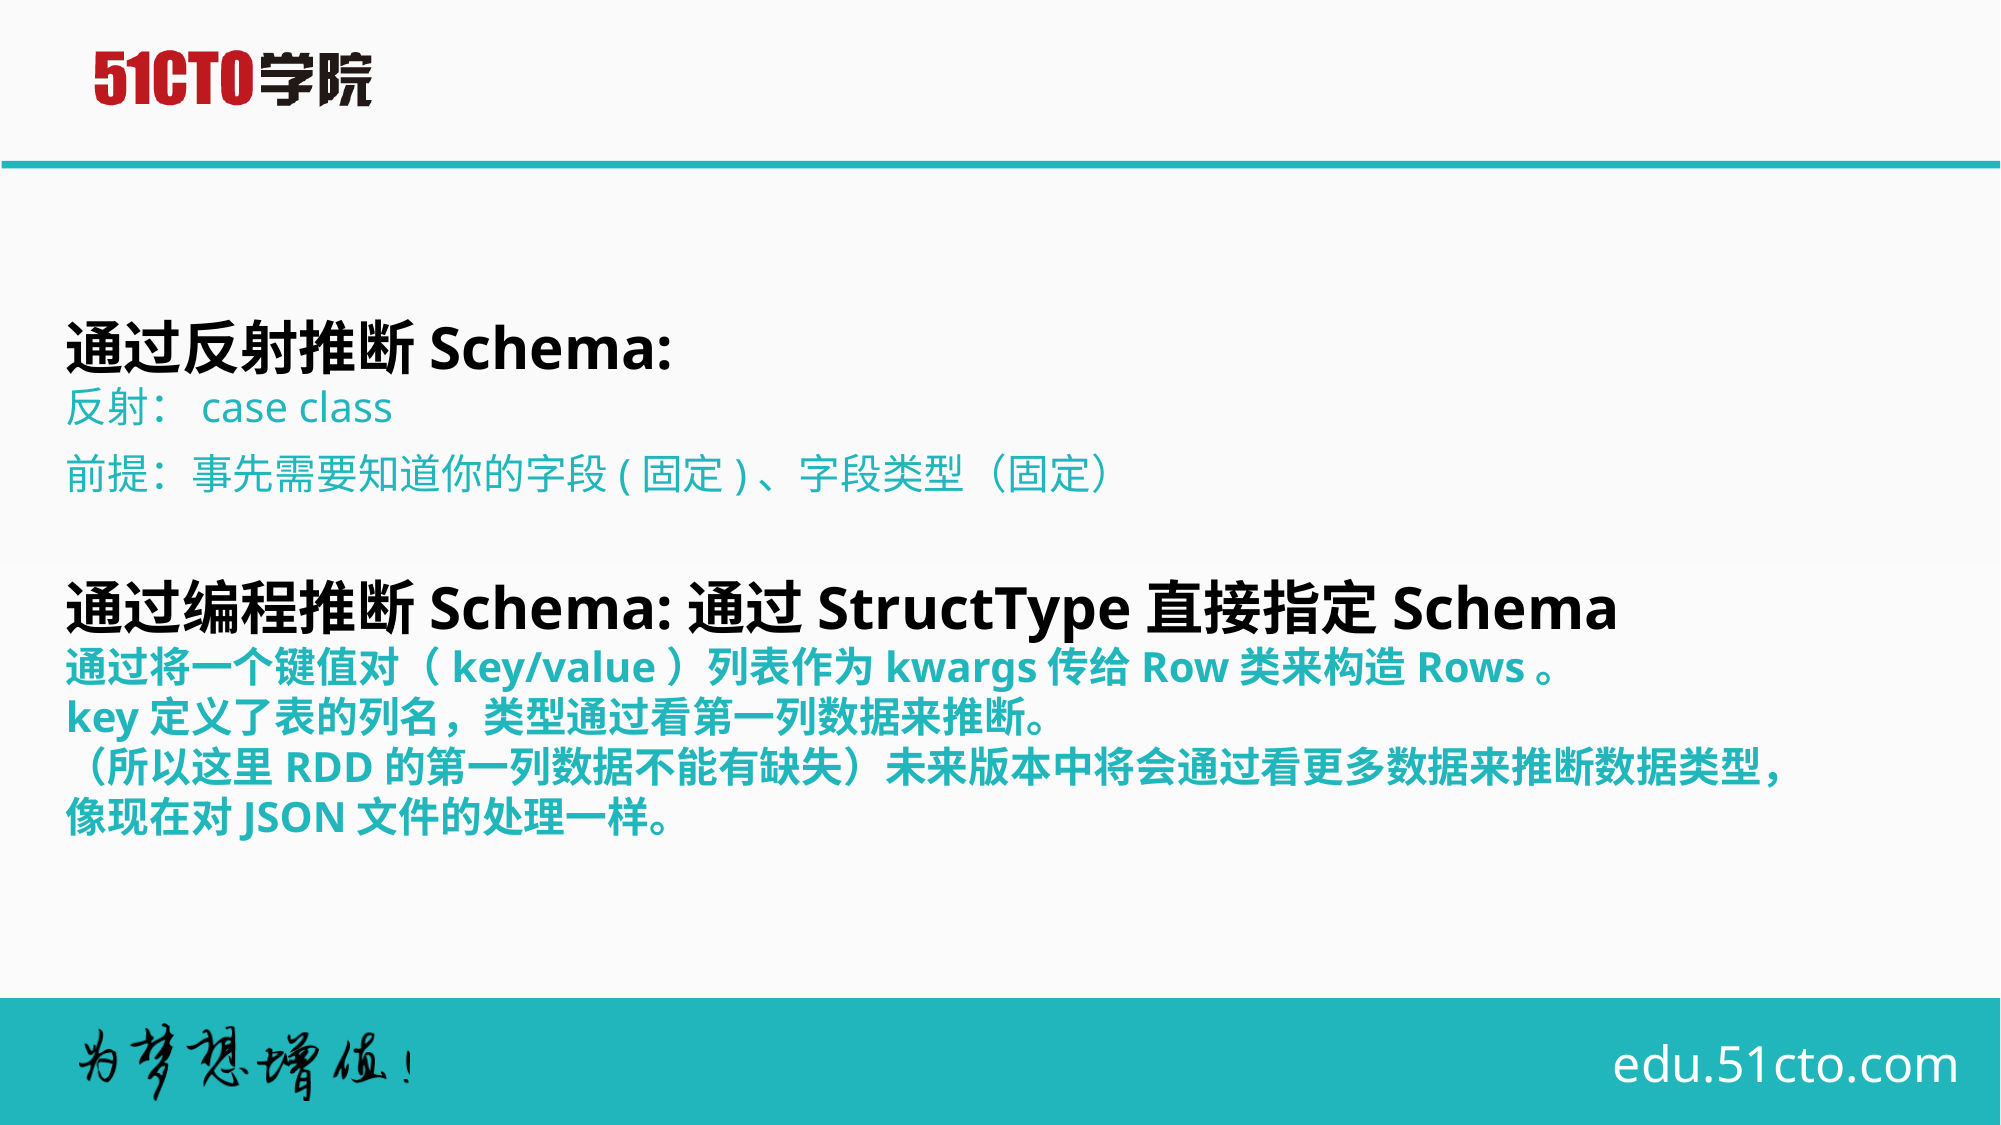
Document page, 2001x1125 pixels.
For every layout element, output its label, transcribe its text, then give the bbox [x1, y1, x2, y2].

picture [79, 1023, 410, 1101]
title 通过反射推断Schema: 反射：case class 前提：事先需要知道你的字段(固定)、字段类型（固定） 通过编程推断Schema:通过StructType直接指定Schema 通过将一个键值对（key/value）列表作为kwargs传给Row类来构造Rows。 key定义了表的列名，类型通过看第一列数据来推断。 （所以这里RDD的第一列数据不能有缺失）未来版本中将会通过看更多数据来推断数据类型，像现在对JSON文件的处理一样。 [57, 189, 1849, 964]
picture [90, 42, 375, 111]
